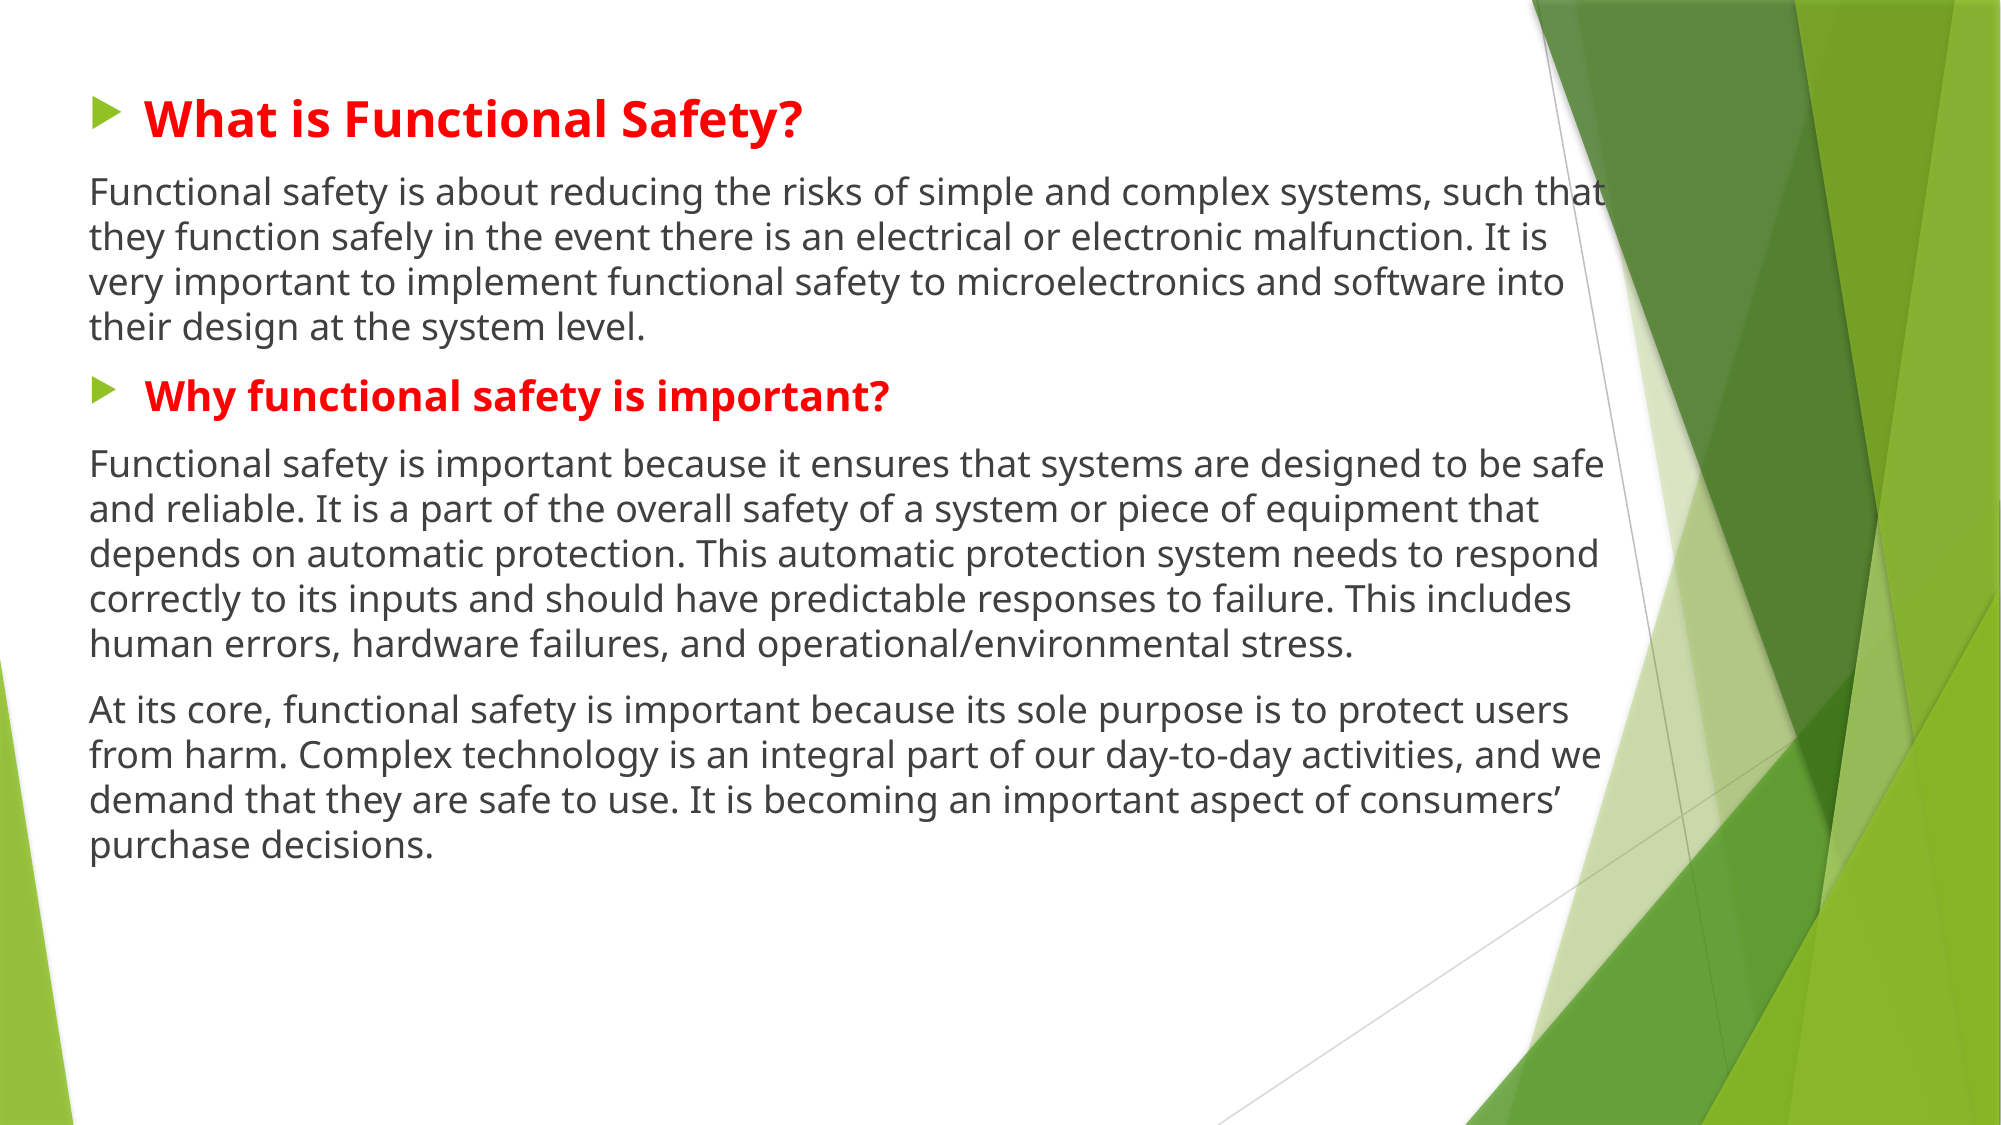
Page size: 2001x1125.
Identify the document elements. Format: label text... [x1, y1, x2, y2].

list What is Functional Safety? Functional safety is about reducing the risks of simple and complex systems, such that they function safely in the event there is an electrical or electronic malfunction. It is very important to implement functional safety to microelectronics and software into their design at the system level. Why functional safety is important? Functional safety is important because it ensures that systems are designed to be safe and reliable. It is a part of the overall safety of a system or piece of equipment that depends on automatic protection. This automatic protection system needs to respond correctly to its inputs and should have predictable responses to failure. This includes human errors, hardware failures, and operational/environmental stress. At its core, functional safety is important because its sole purpose is to protect users from harm. Complex technology is an integral part of our day-to-day activities, and we demand that they are safe to use. It is becoming an important aspect of consumers’ purchase decisions. [73, 80, 1633, 1115]
